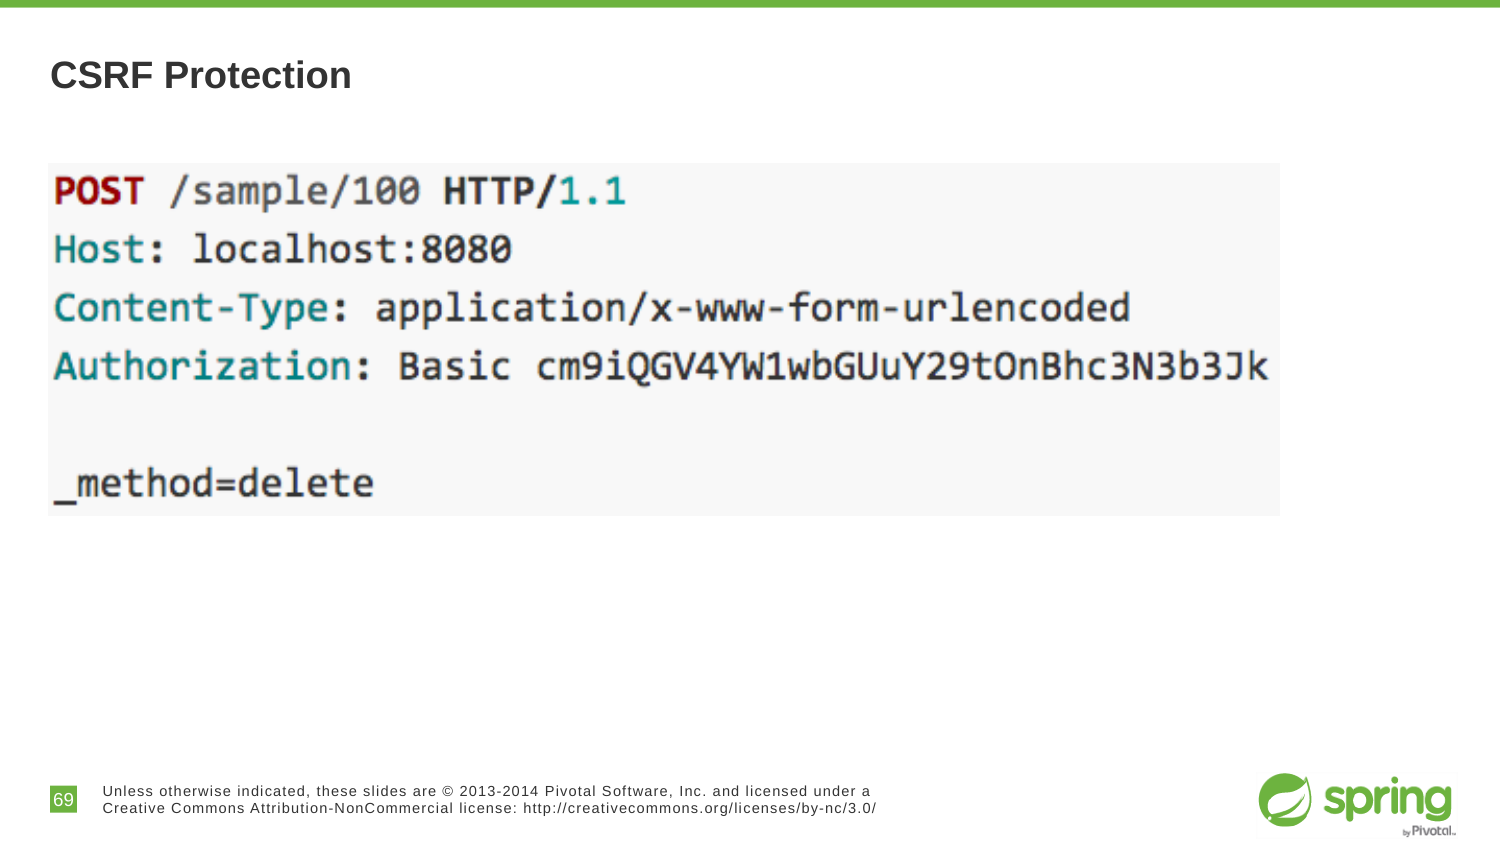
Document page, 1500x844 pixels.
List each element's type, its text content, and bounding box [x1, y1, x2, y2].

title CSRF Protection [49, 49, 1451, 97]
picture [1256, 772, 1458, 839]
picture [48, 163, 1281, 516]
